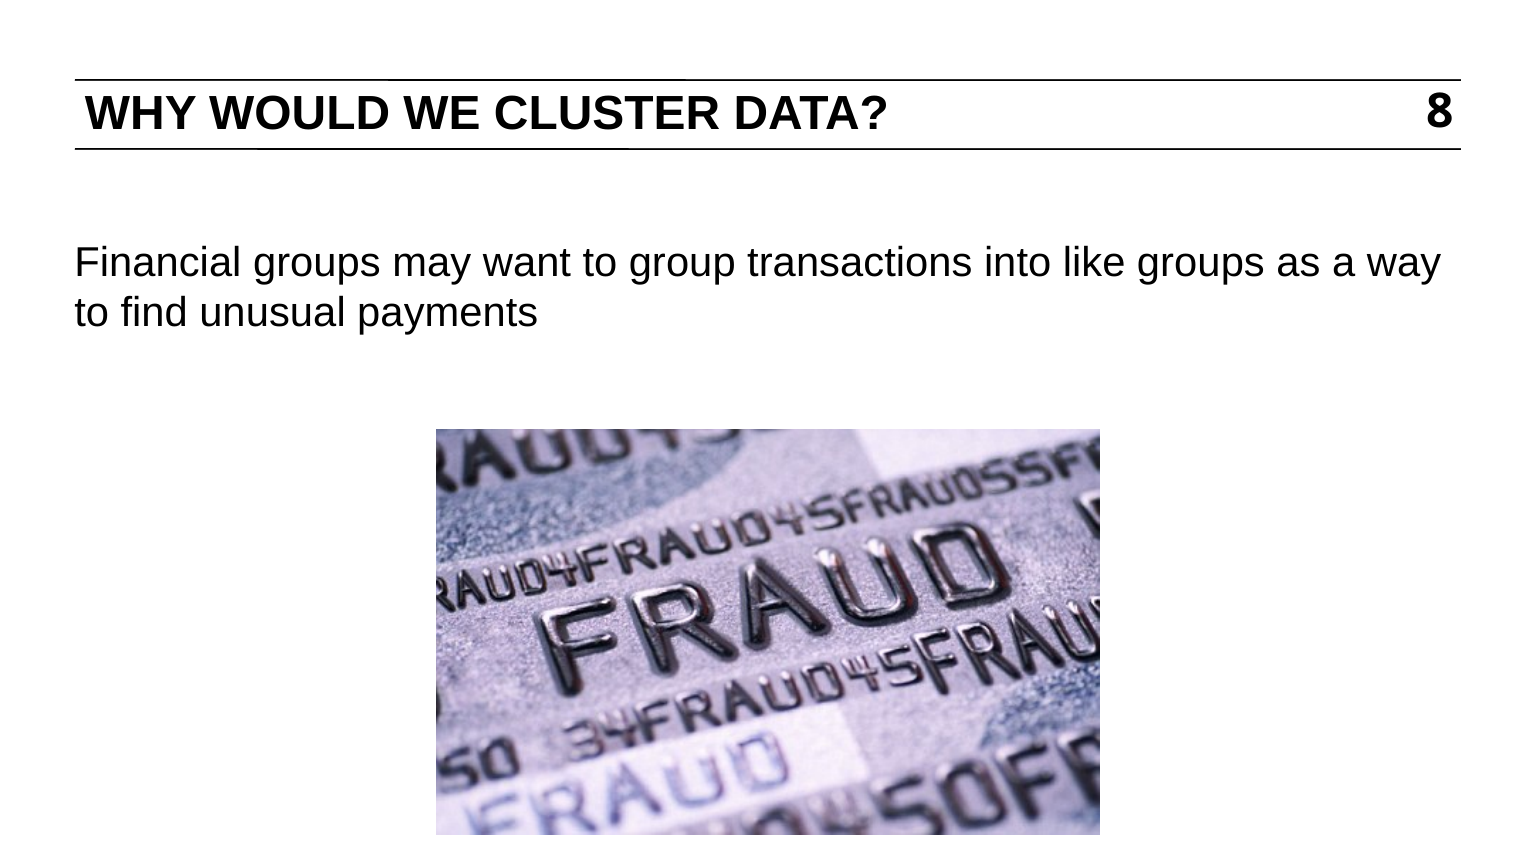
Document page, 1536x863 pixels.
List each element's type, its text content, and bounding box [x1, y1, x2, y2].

picture [436, 429, 1100, 835]
text_box Financial groups may want to group transactions into like groups as a way to find unusual payments [74, 234, 1462, 335]
title WHY WOULD WE CLUSTER DATA? [76, 82, 1369, 234]
slide_number 8 [1424, 83, 1456, 142]
